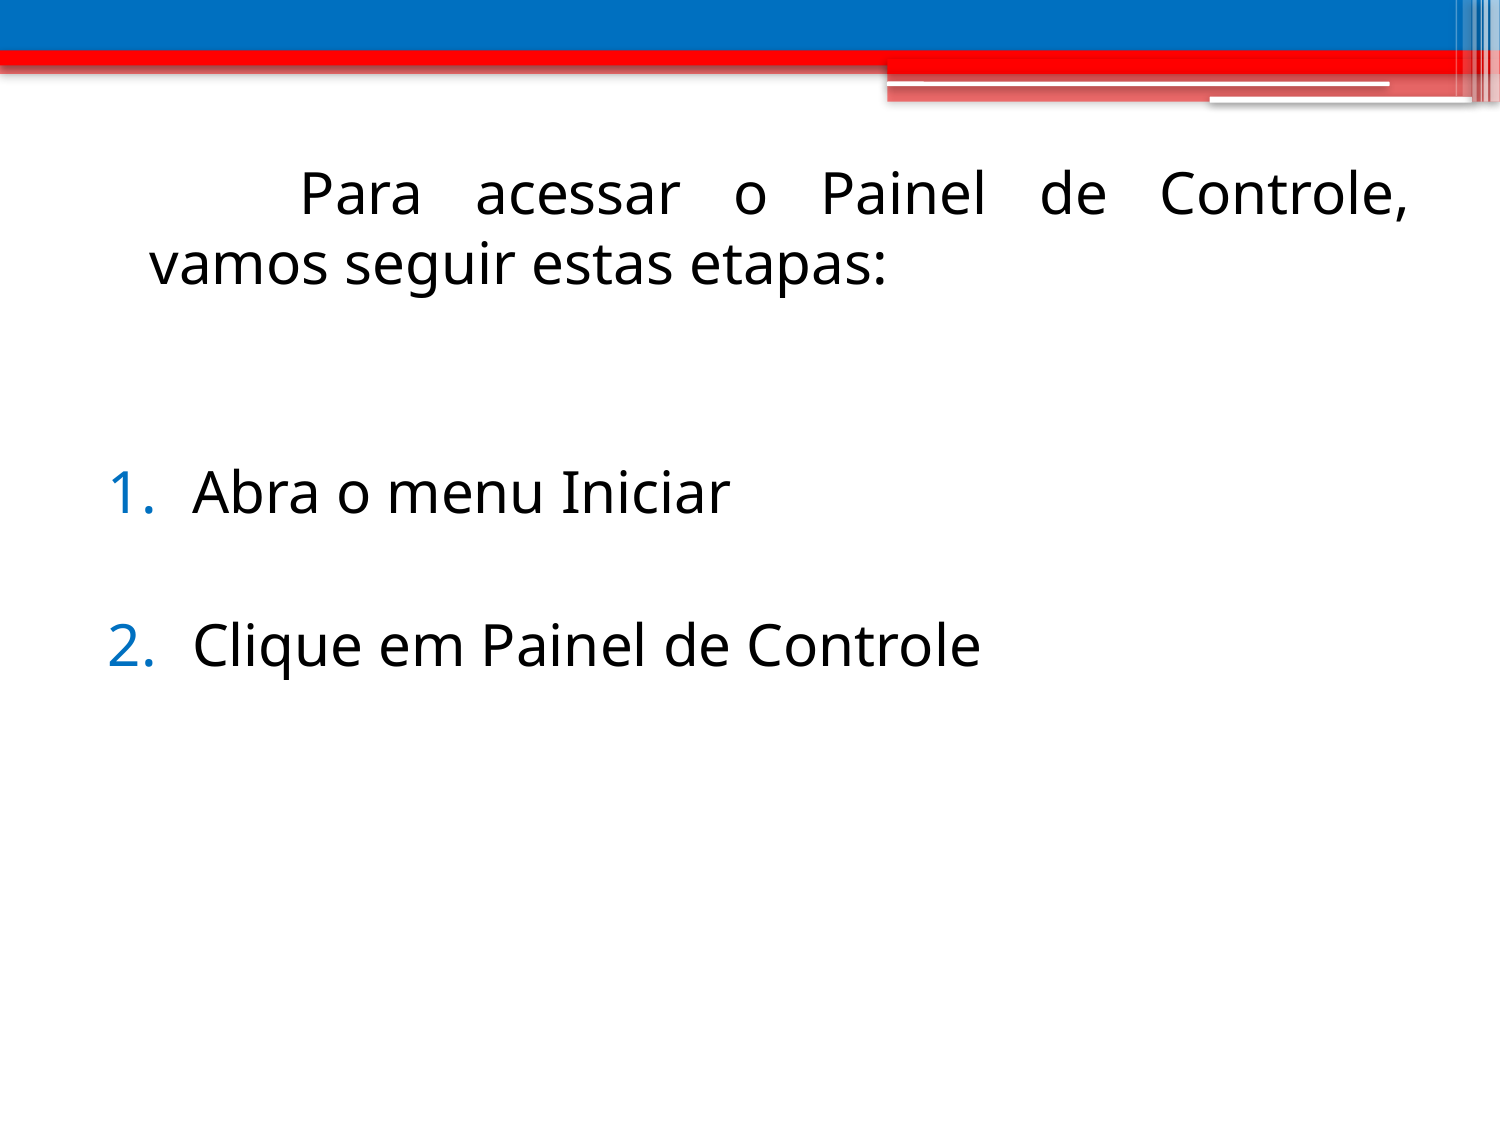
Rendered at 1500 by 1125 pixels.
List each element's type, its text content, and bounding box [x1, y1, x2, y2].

list Para acessar o Painel de Controle, vamos seguir estas etapas: Abra o menu Iniciar Clique em Painel de Controle [75, 149, 1425, 1079]
